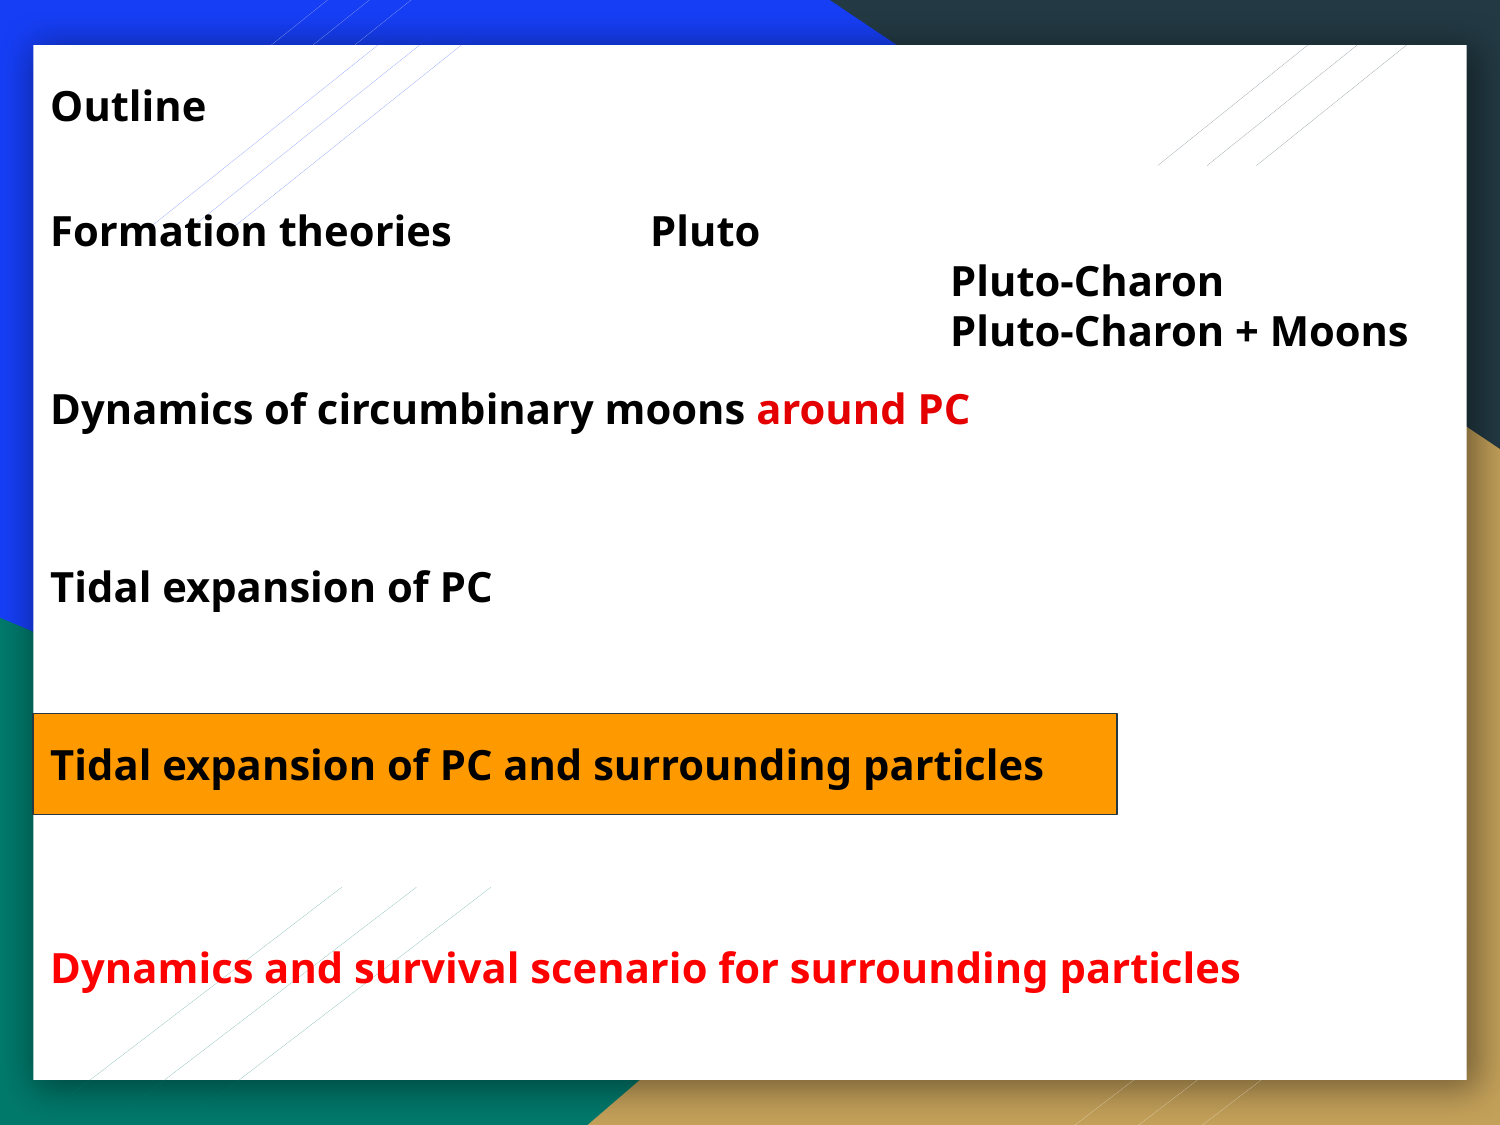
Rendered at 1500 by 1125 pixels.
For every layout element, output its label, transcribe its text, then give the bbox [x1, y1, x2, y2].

text_box Tidal expansion of PC [35, 553, 1465, 619]
text_box [32, 713, 1118, 815]
text_box Tidal expansion of PC and surrounding particles [35, 731, 1465, 797]
text_box Dynamics of circumbinary moons around PC [35, 374, 1465, 441]
text_box Outline [35, 71, 1465, 138]
text_box Dynamics and survival scenario for surrounding particles [35, 909, 1489, 1030]
text_box Formation theories Pluto Pluto-Charon Pluto-Charon + Moons [35, 196, 1465, 263]
